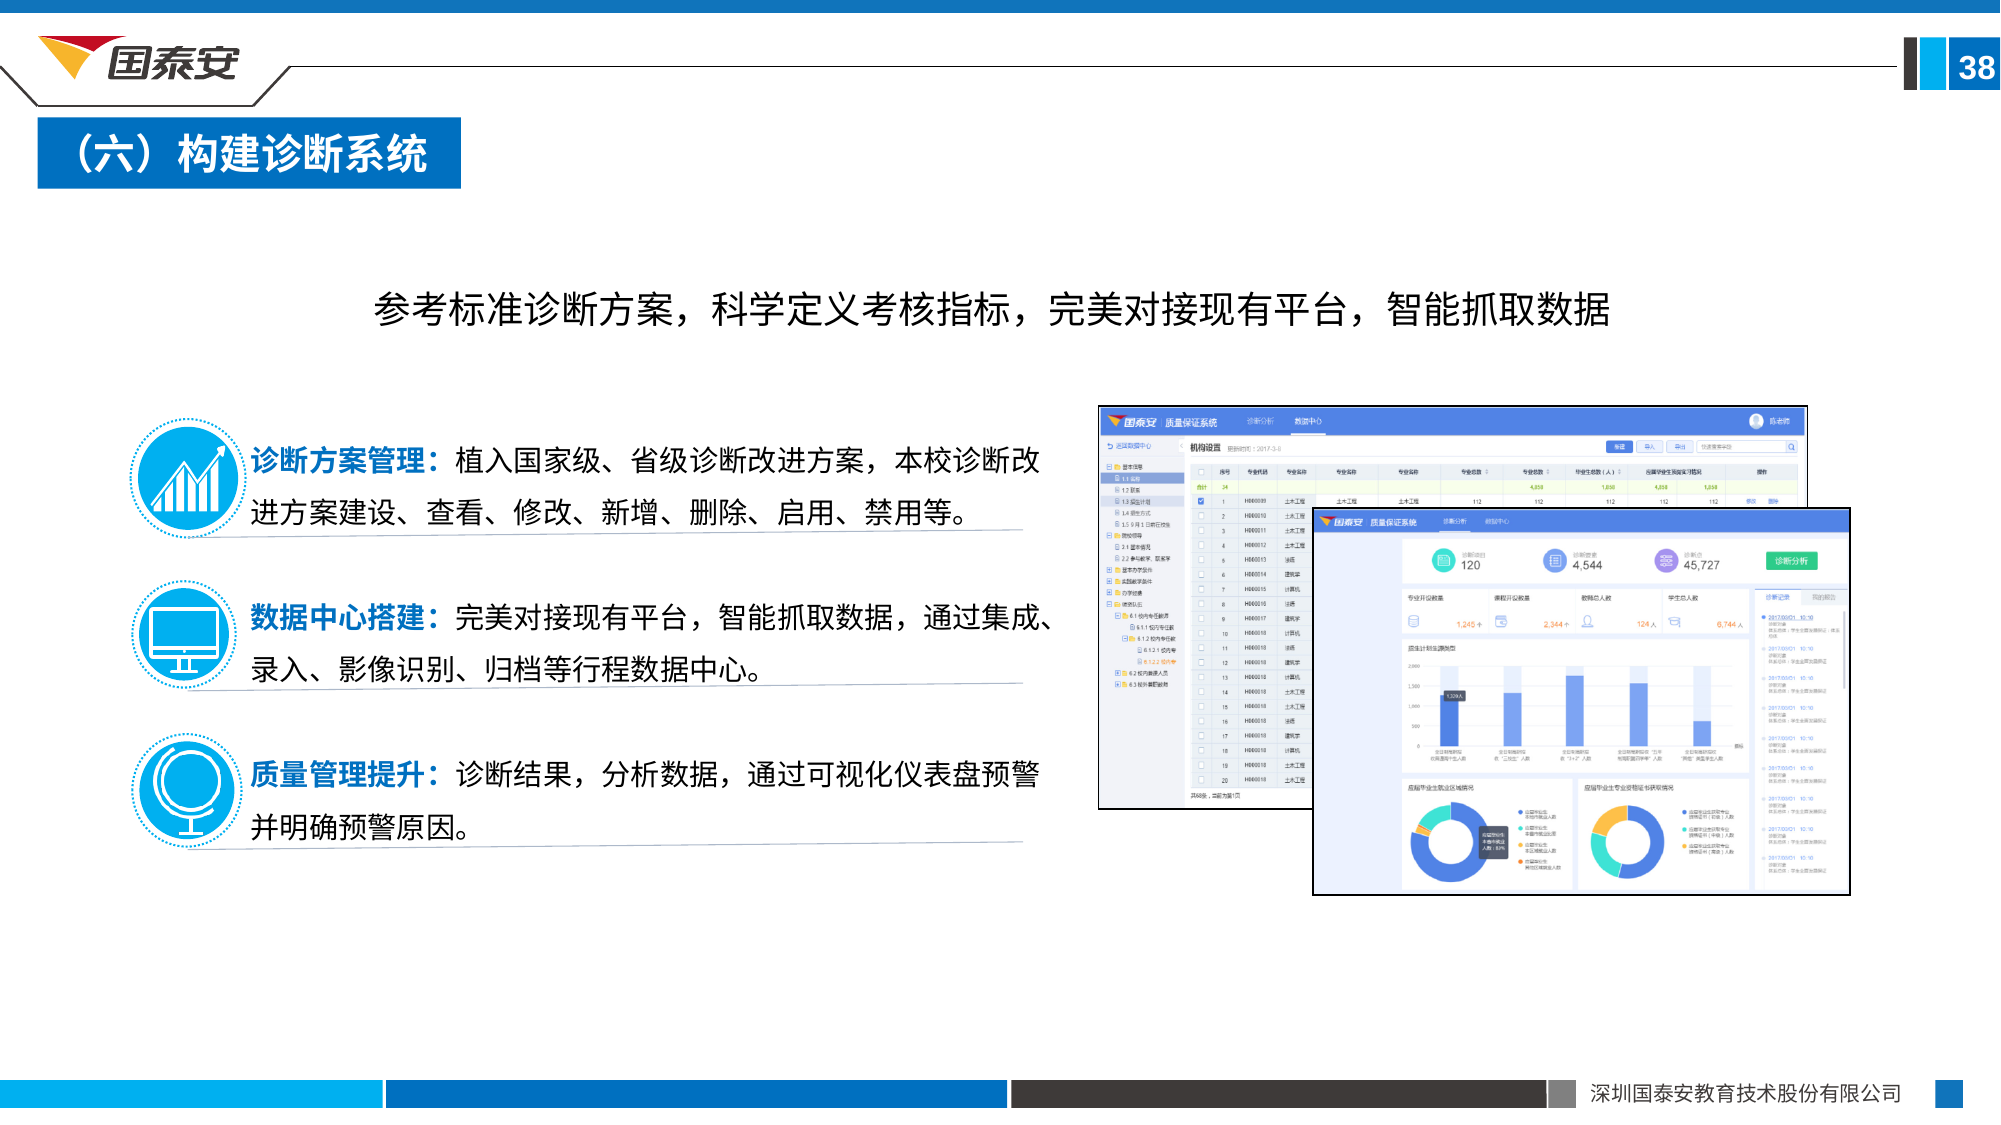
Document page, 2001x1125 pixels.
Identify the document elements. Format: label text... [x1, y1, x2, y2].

text_box 38 [1944, 38, 2000, 94]
text_box （六）构建诊断系统 [37, 117, 461, 189]
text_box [0, 66, 290, 106]
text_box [130, 279, 1850, 895]
